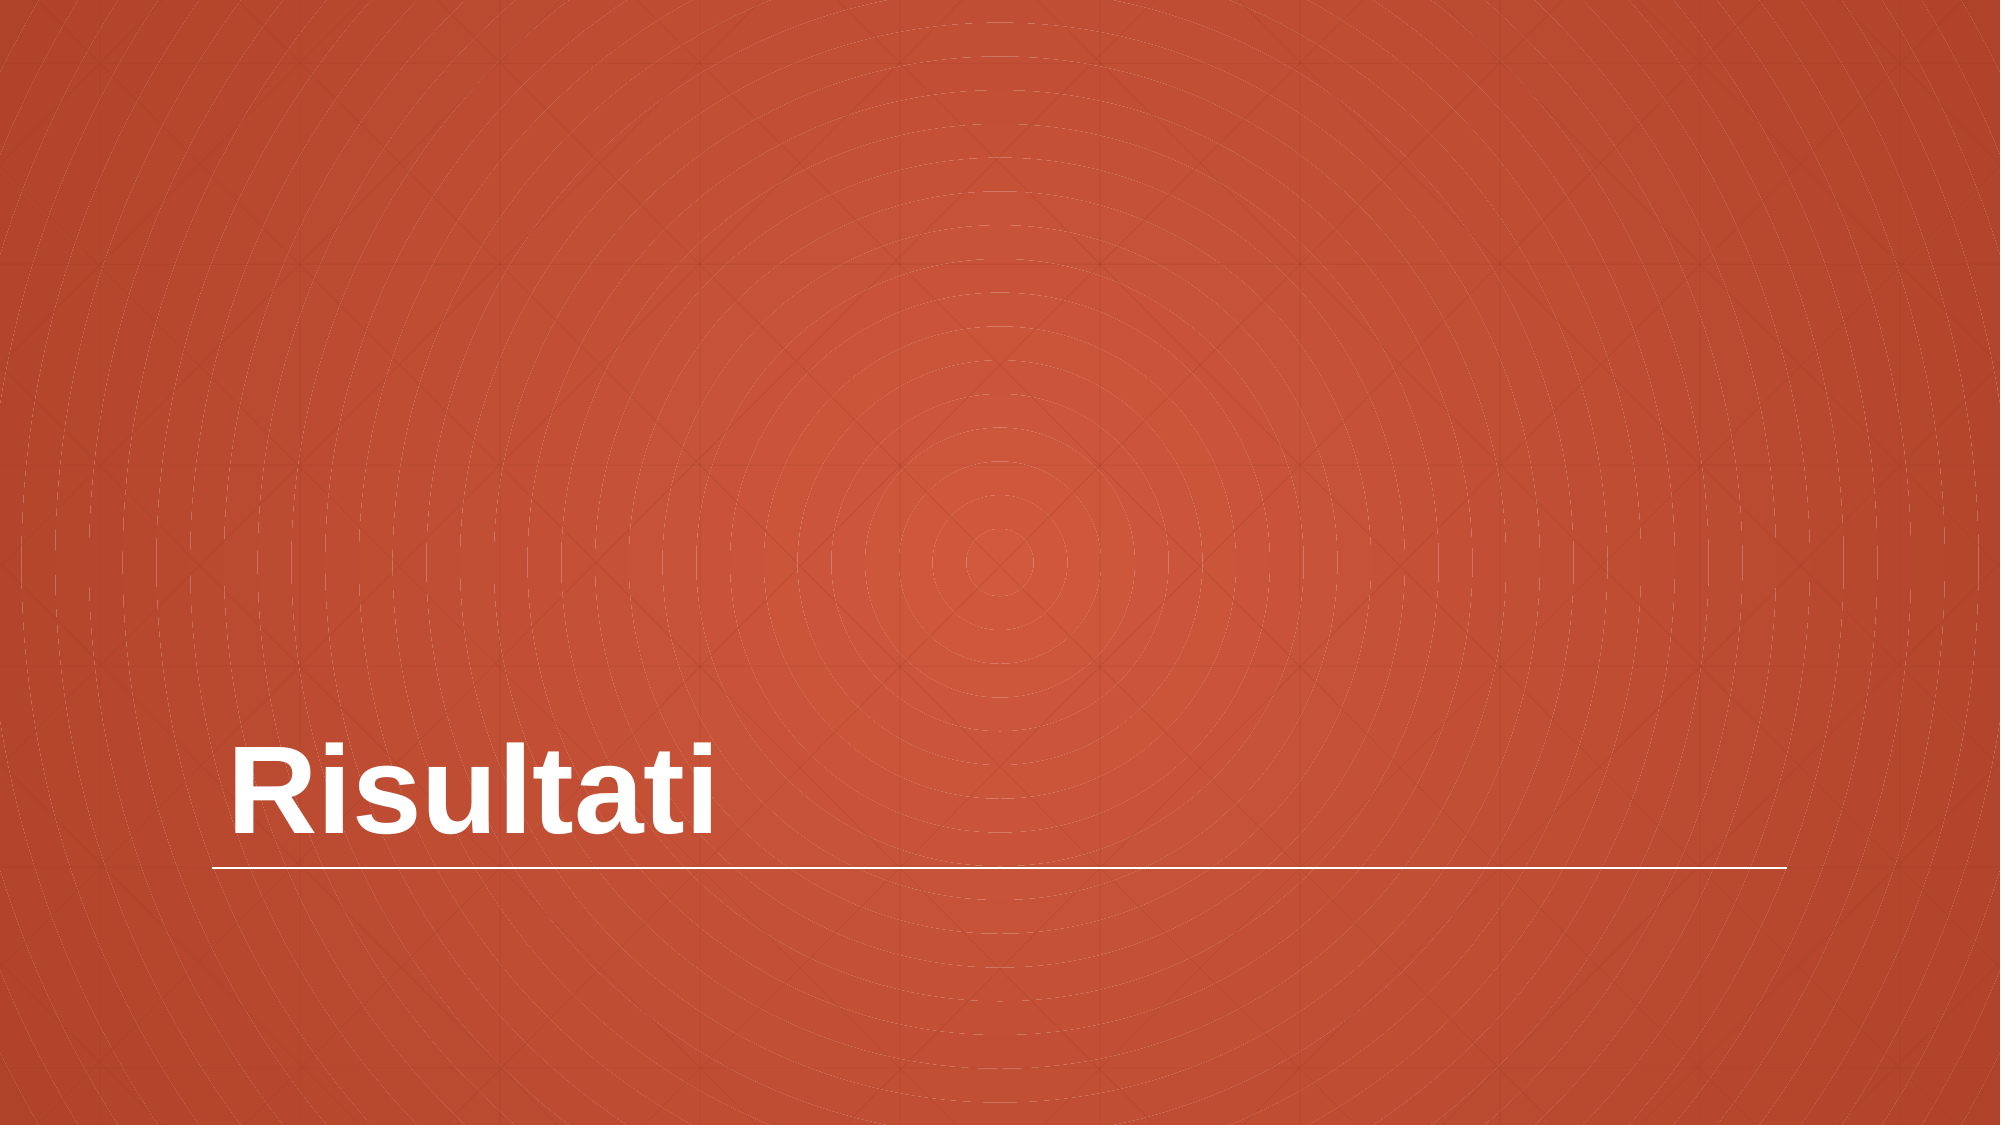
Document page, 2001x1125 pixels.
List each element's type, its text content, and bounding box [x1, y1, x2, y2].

title Risultati [212, 416, 1788, 867]
